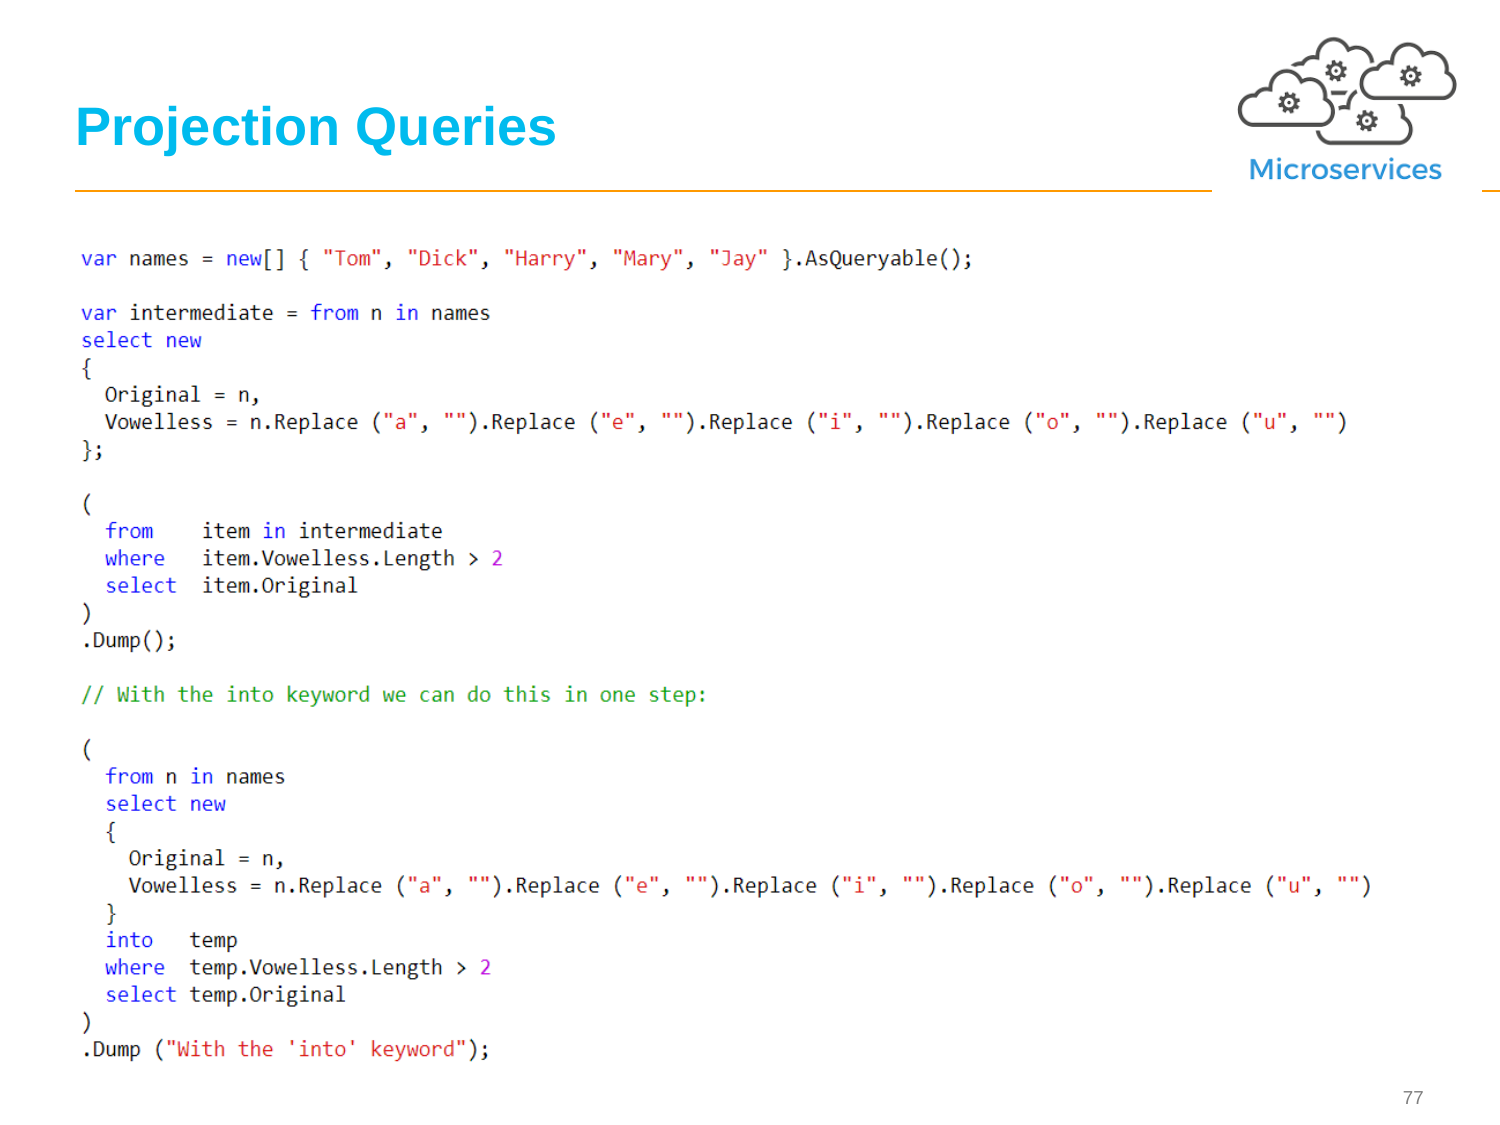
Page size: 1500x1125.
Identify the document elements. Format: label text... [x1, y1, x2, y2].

picture [1212, 1, 1482, 203]
title Projection Queries [75, 27, 1422, 157]
picture [76, 237, 1424, 1066]
